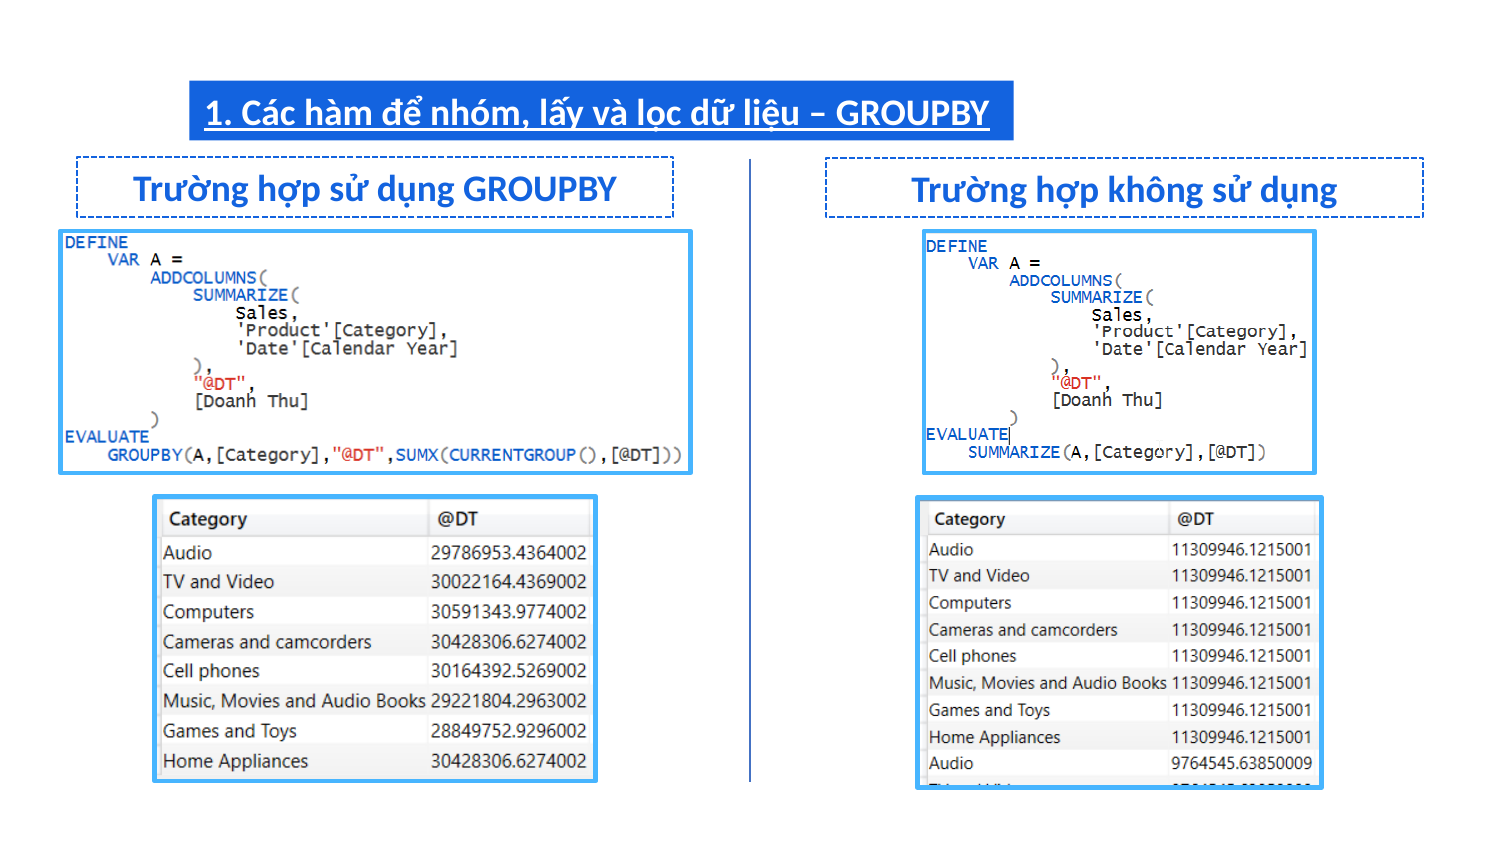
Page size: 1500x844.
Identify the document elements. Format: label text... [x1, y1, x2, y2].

picture [919, 499, 1320, 785]
text_box Trường hợp không sử dụng [826, 157, 1423, 218]
text_box 1. Các hàm để nhóm, lấy và lọc dữ liệu – GROUPBY [189, 80, 1014, 141]
picture [156, 498, 594, 779]
text_box Trường hợp sử dụng GROUPBY [76, 156, 674, 217]
picture [926, 233, 1313, 471]
picture [62, 233, 688, 471]
